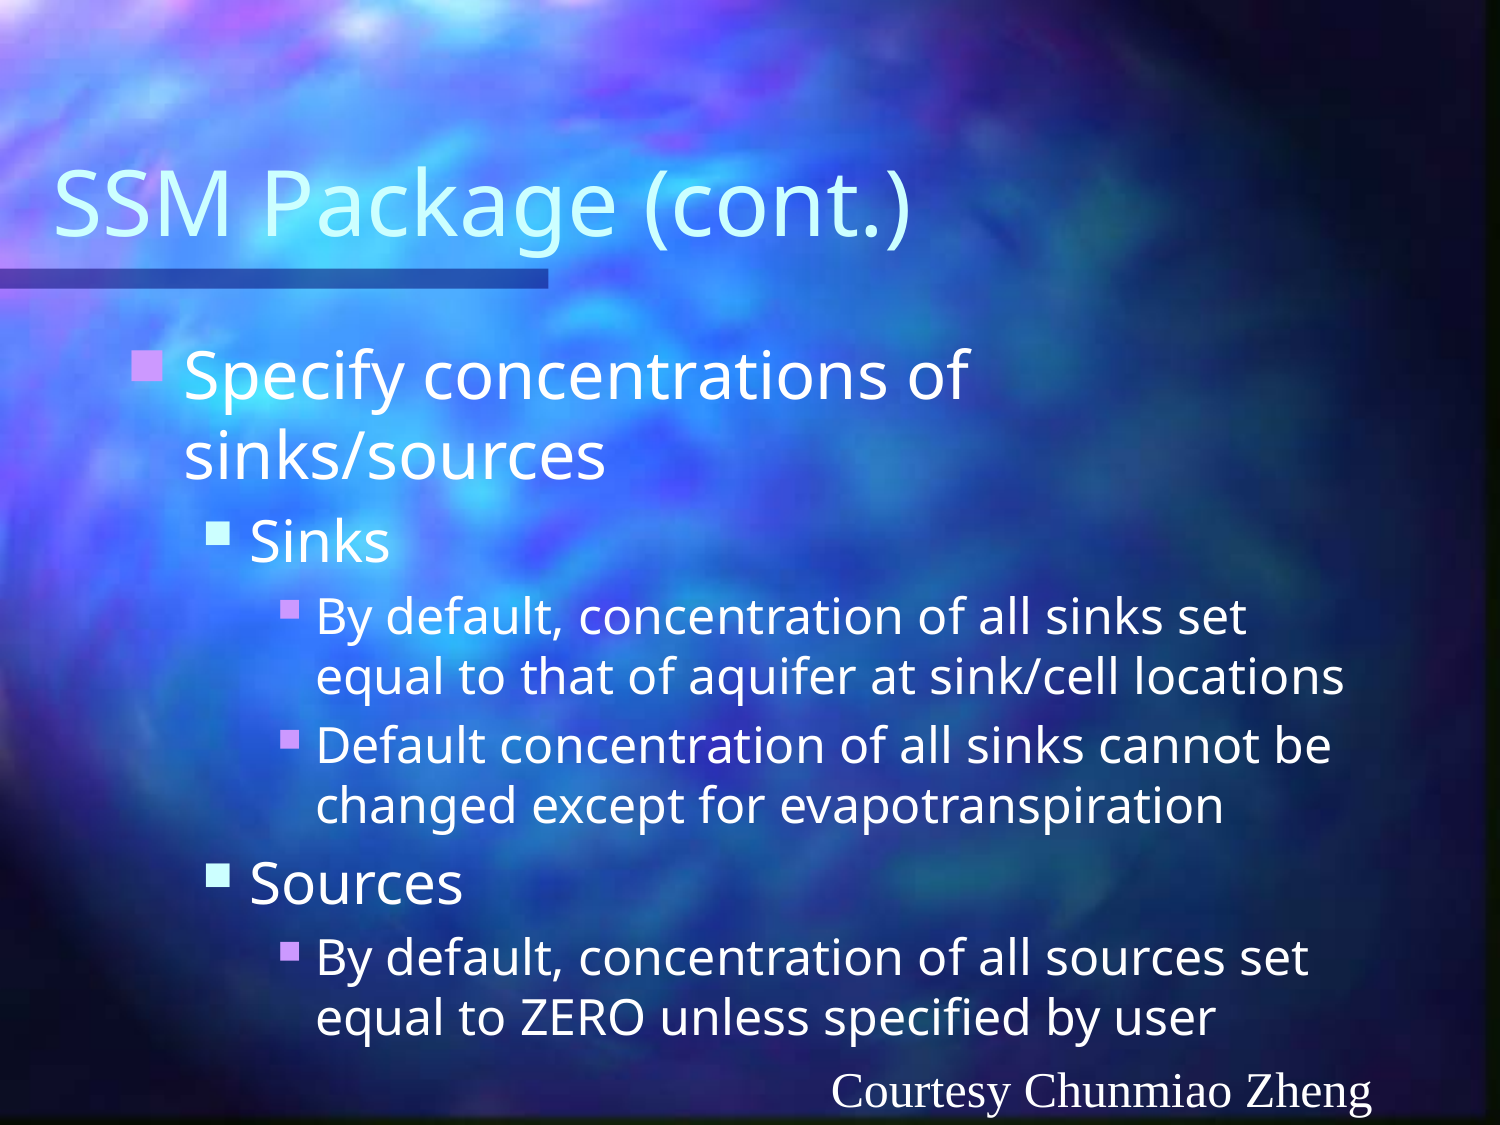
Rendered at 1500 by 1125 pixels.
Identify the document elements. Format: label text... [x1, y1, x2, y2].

title SSM Package (cont.) [37, 74, 1313, 263]
text_box Courtesy Chunmiao Zheng [816, 1049, 1388, 1125]
picture [0, 0, 1500, 1125]
list Specify concentrations of sinks/sources Sinks By default, concentration of all sinks set equal to that of aquifer at sink/cell locations Default concentration of all sinks cannot be changed except for evapotranspiration Sources By default, concentration of all sources set equal to ZERO unless specified by user [112, 324, 1388, 1001]
